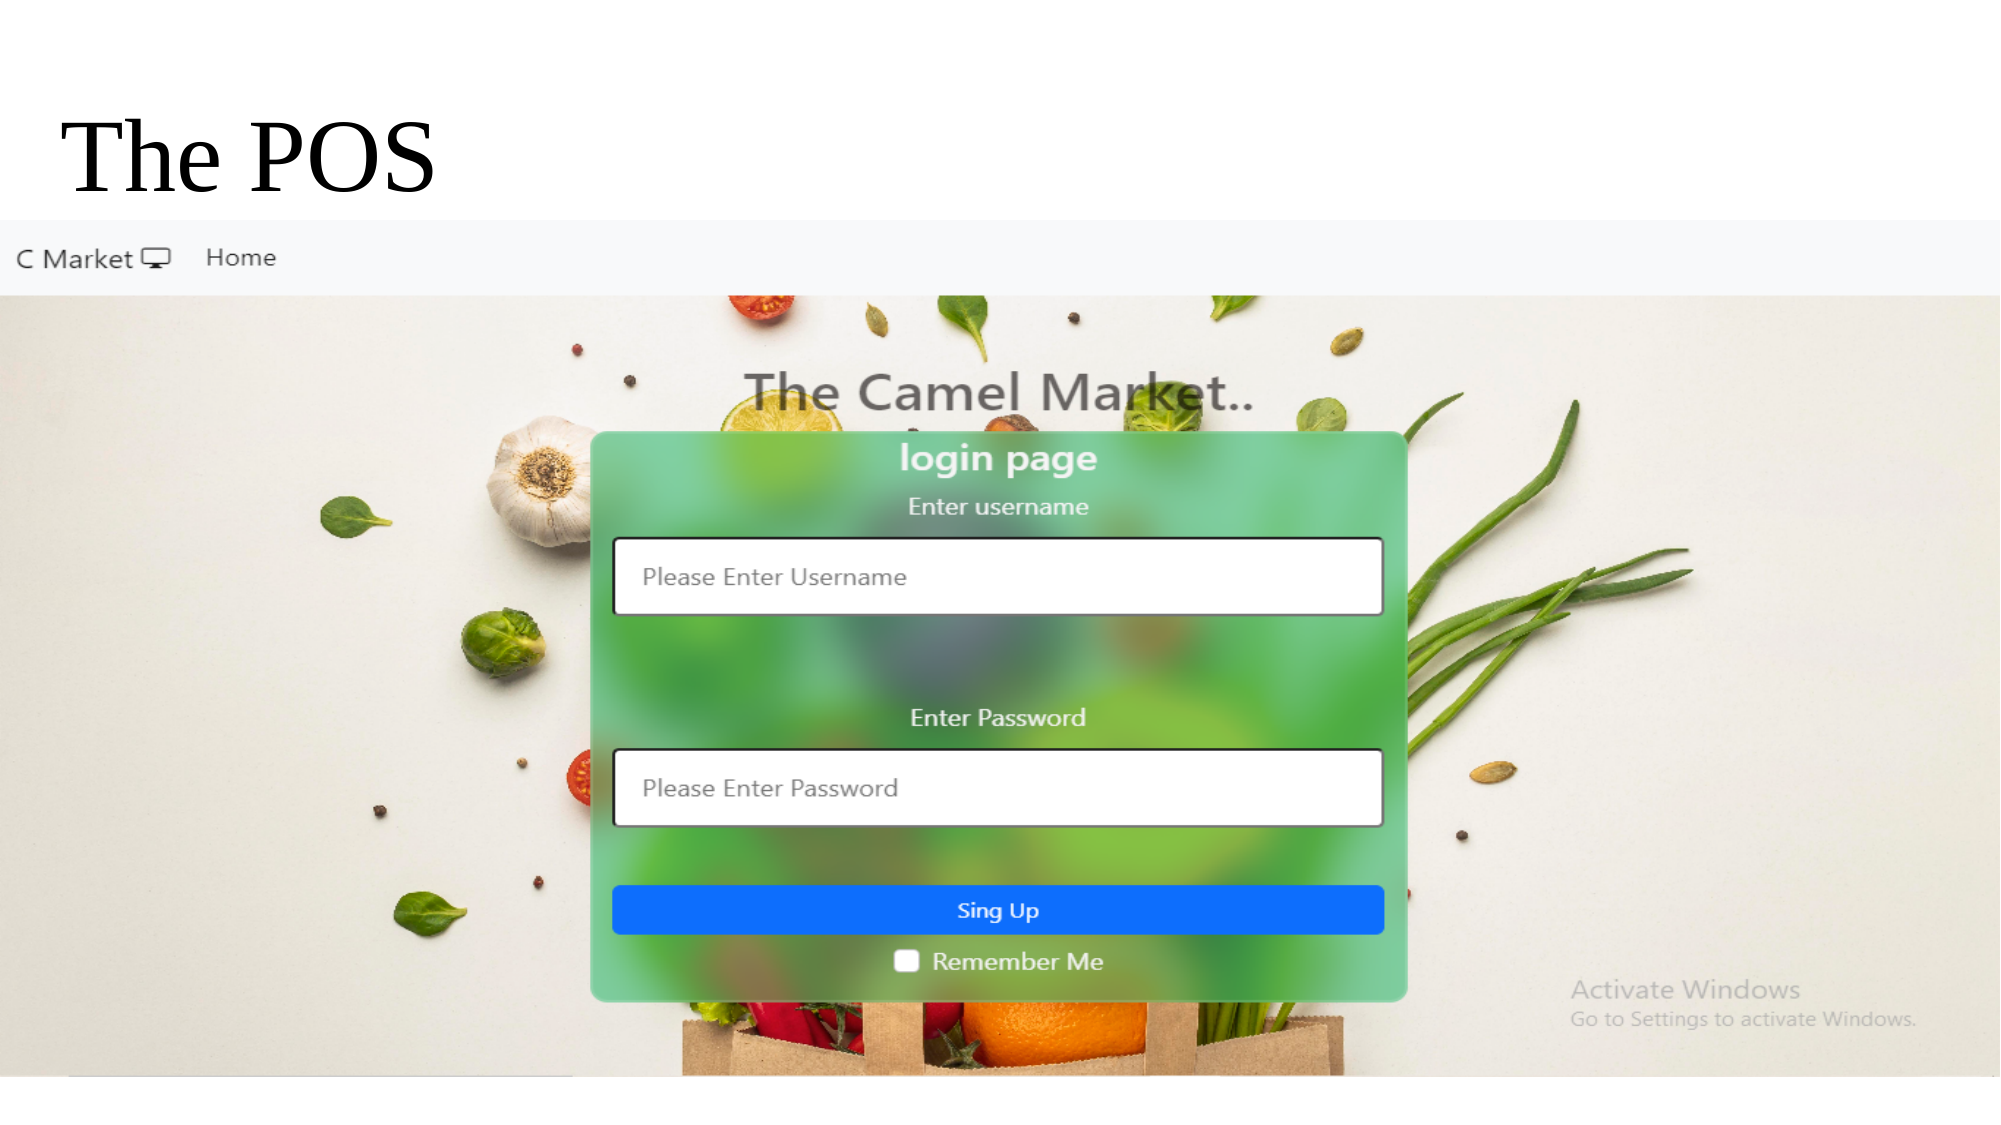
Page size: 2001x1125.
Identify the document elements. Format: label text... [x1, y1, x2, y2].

text_box The POS [46, 79, 680, 220]
picture [0, 220, 2000, 1077]
